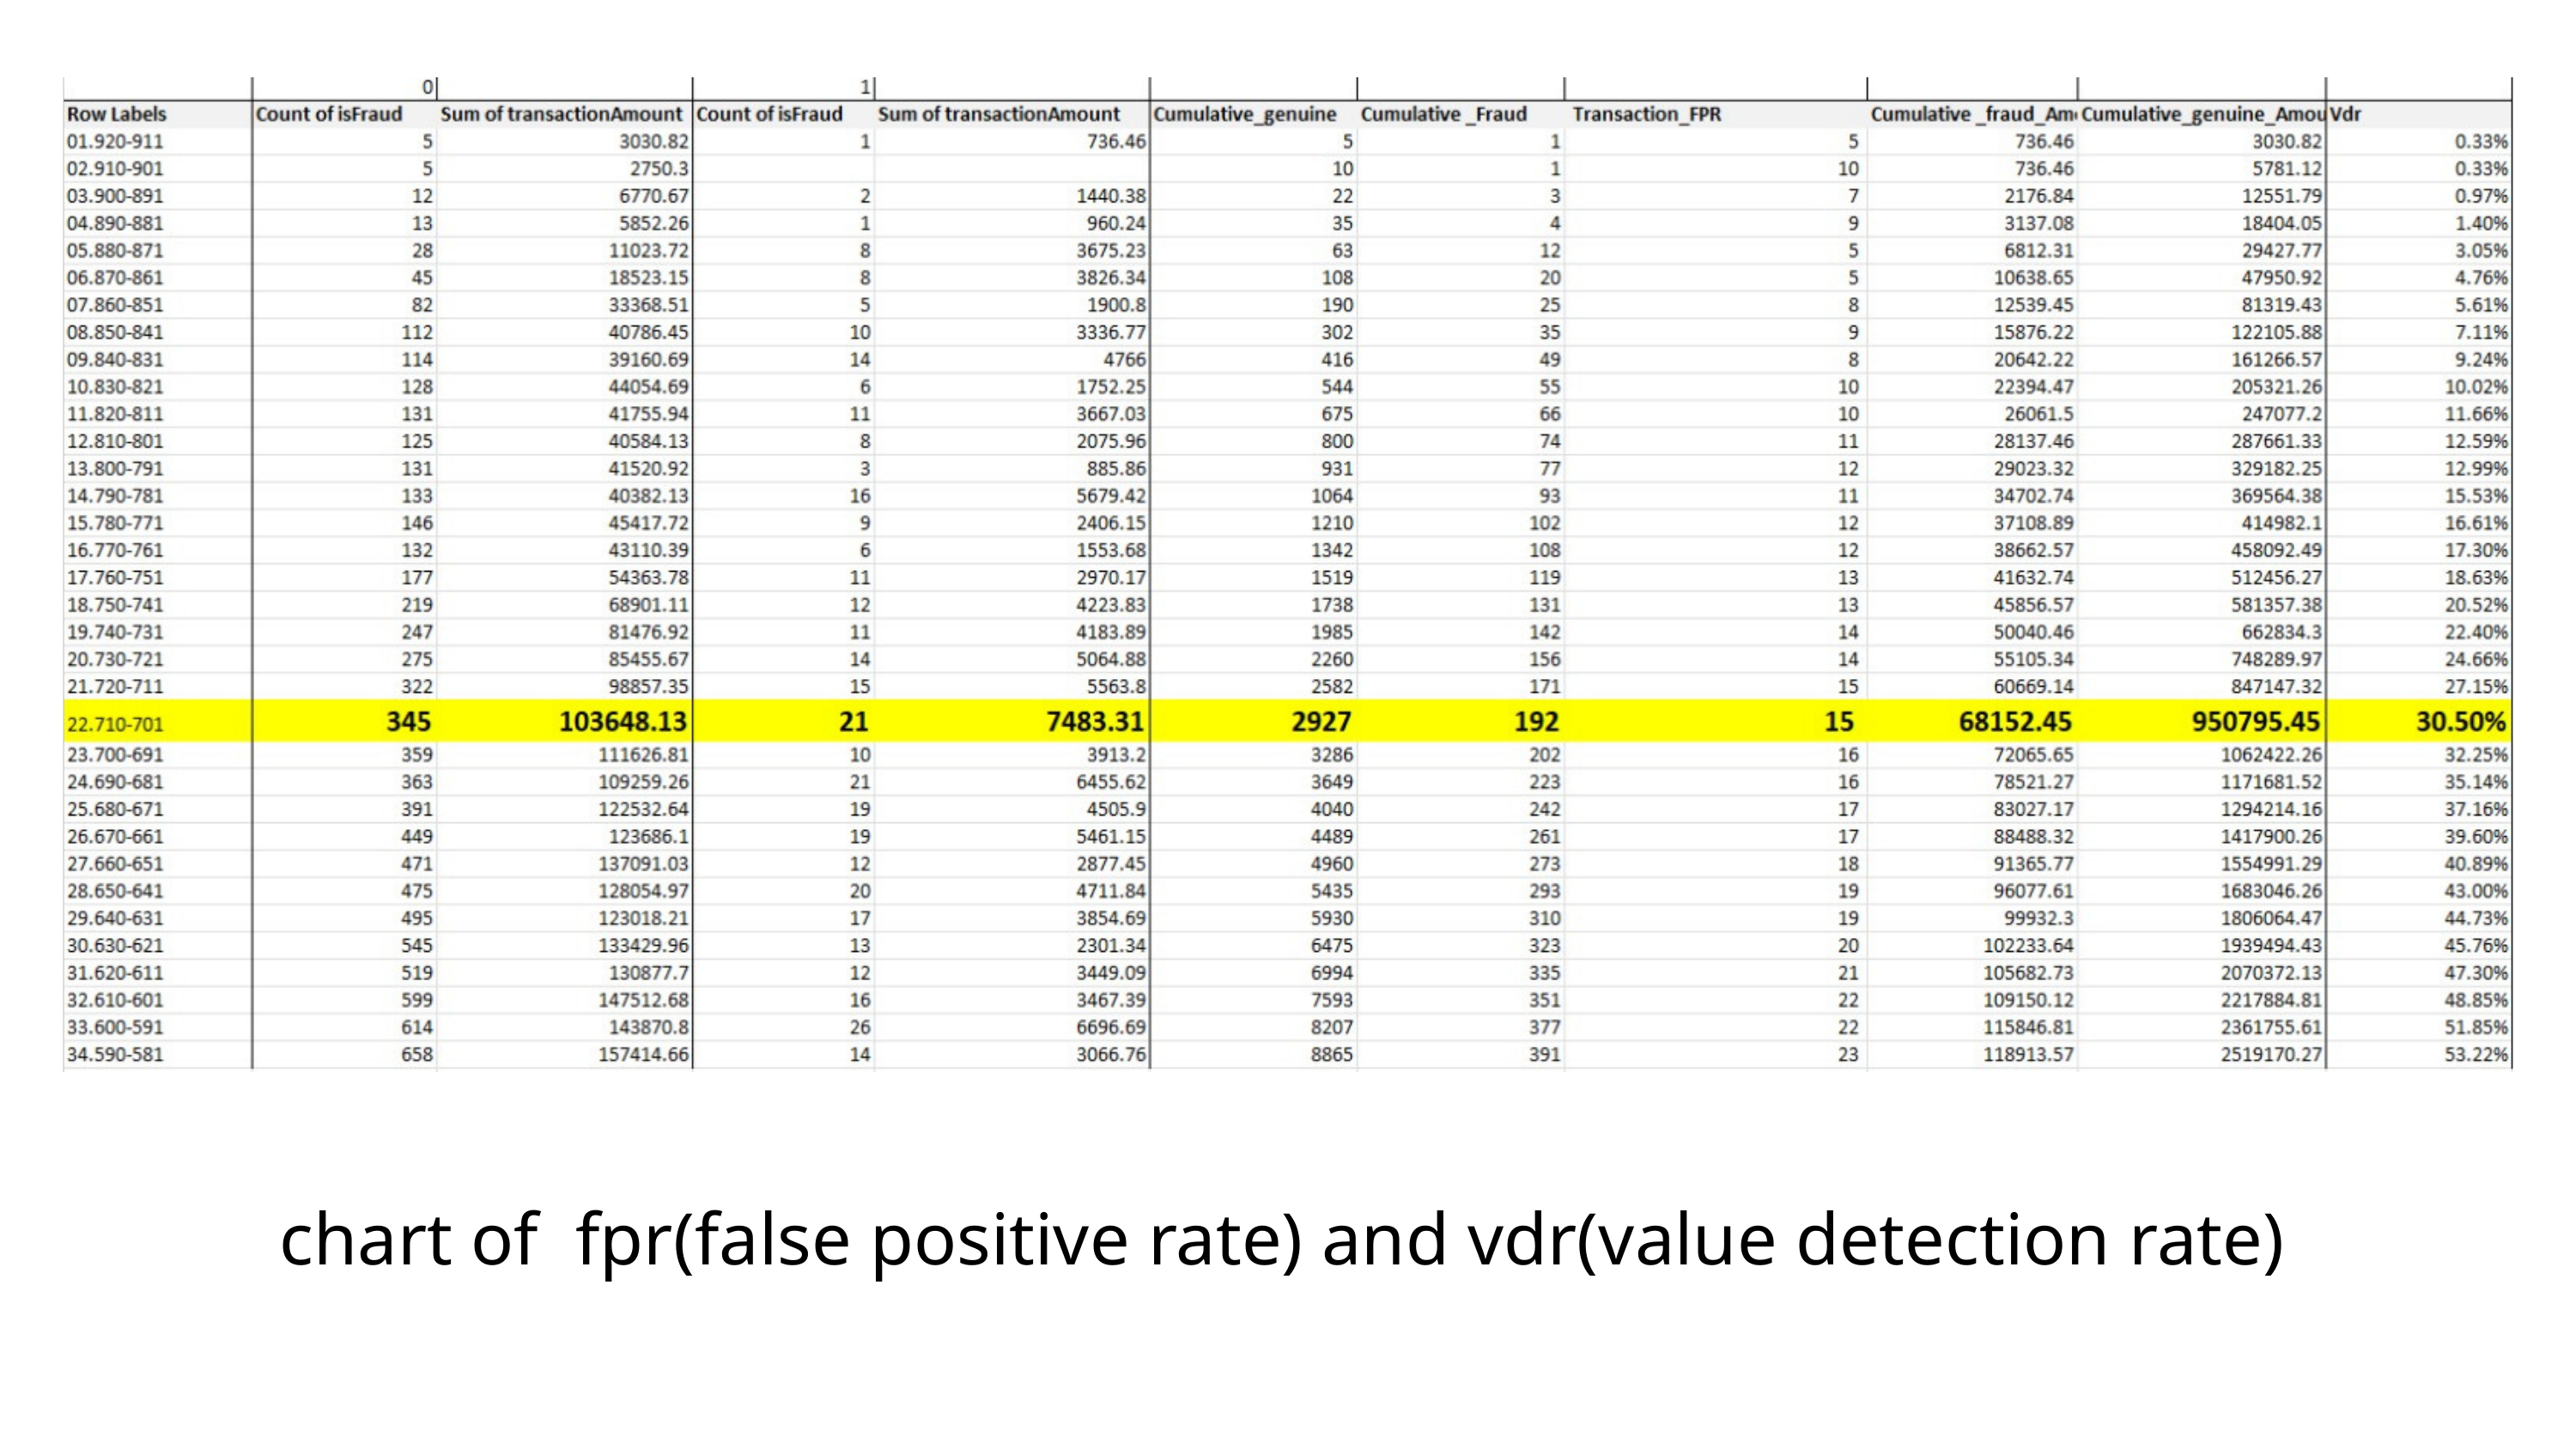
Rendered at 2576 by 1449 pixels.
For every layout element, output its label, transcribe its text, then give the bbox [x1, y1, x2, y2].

text_box chart of fpr(false positive rate) and vdr(value detection rate) [0, 1179, 2576, 1280]
text_box [63, 77, 2513, 1072]
